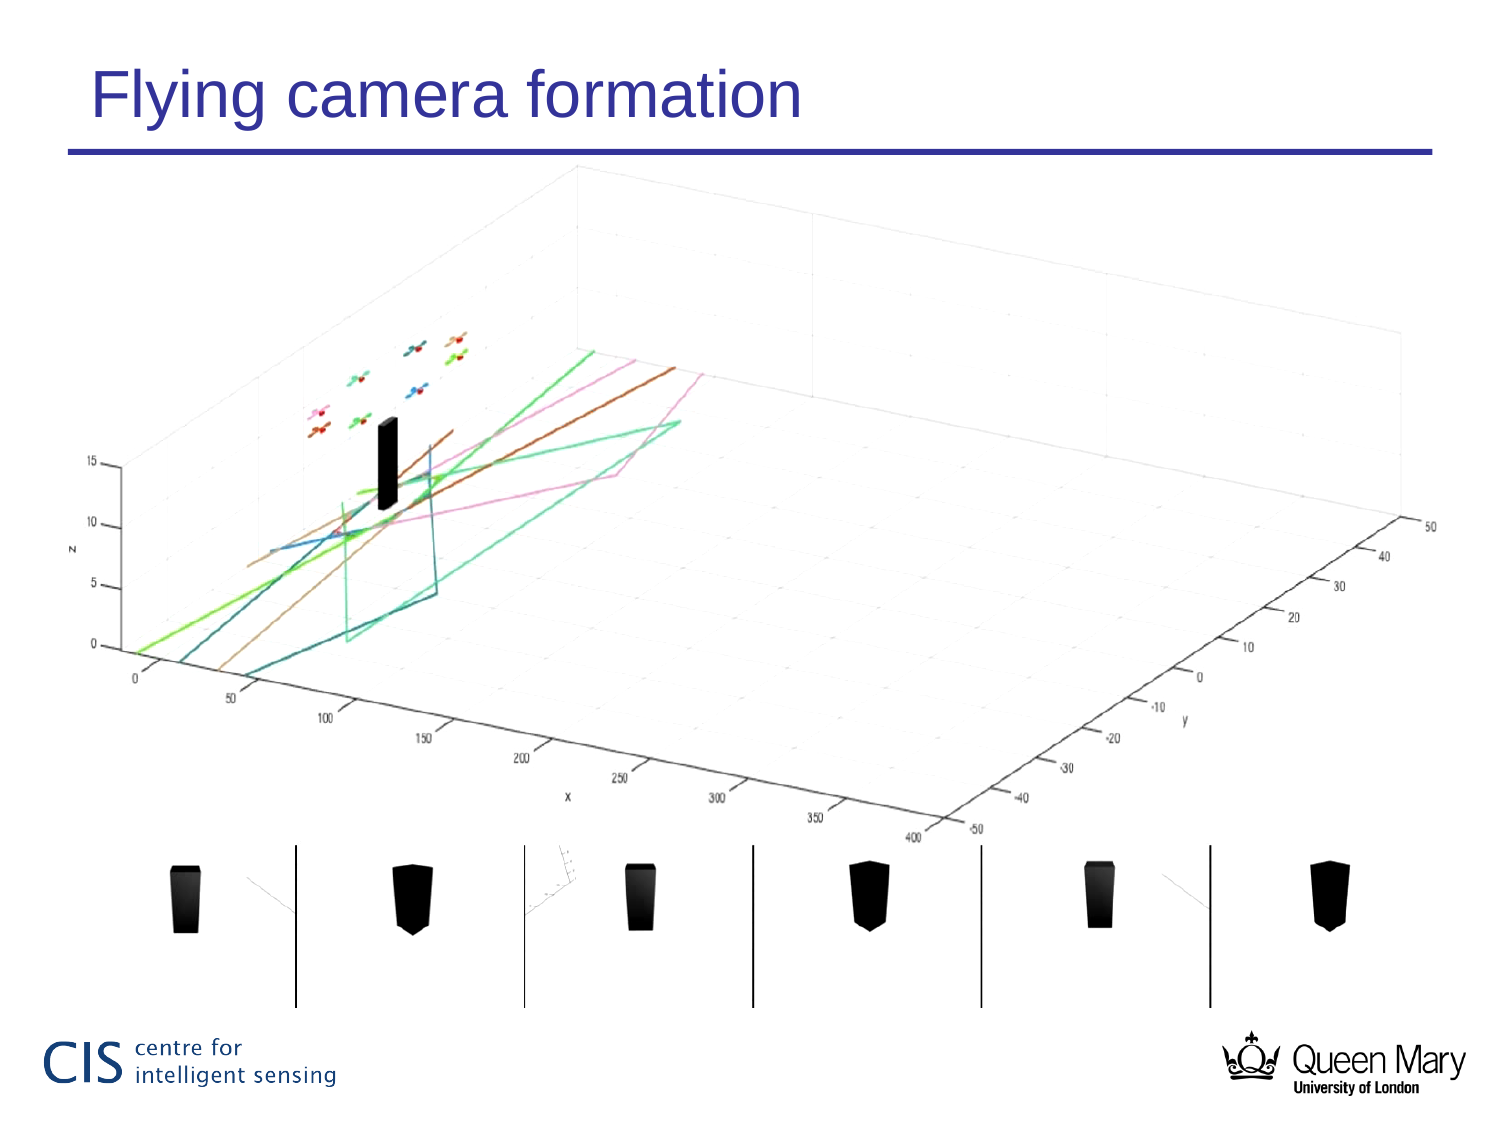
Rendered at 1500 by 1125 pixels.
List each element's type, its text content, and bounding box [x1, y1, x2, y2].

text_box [67, 162, 1438, 1009]
title Flying camera formation [75, 0, 1425, 161]
picture [41, 1034, 337, 1107]
picture [1222, 1030, 1466, 1096]
